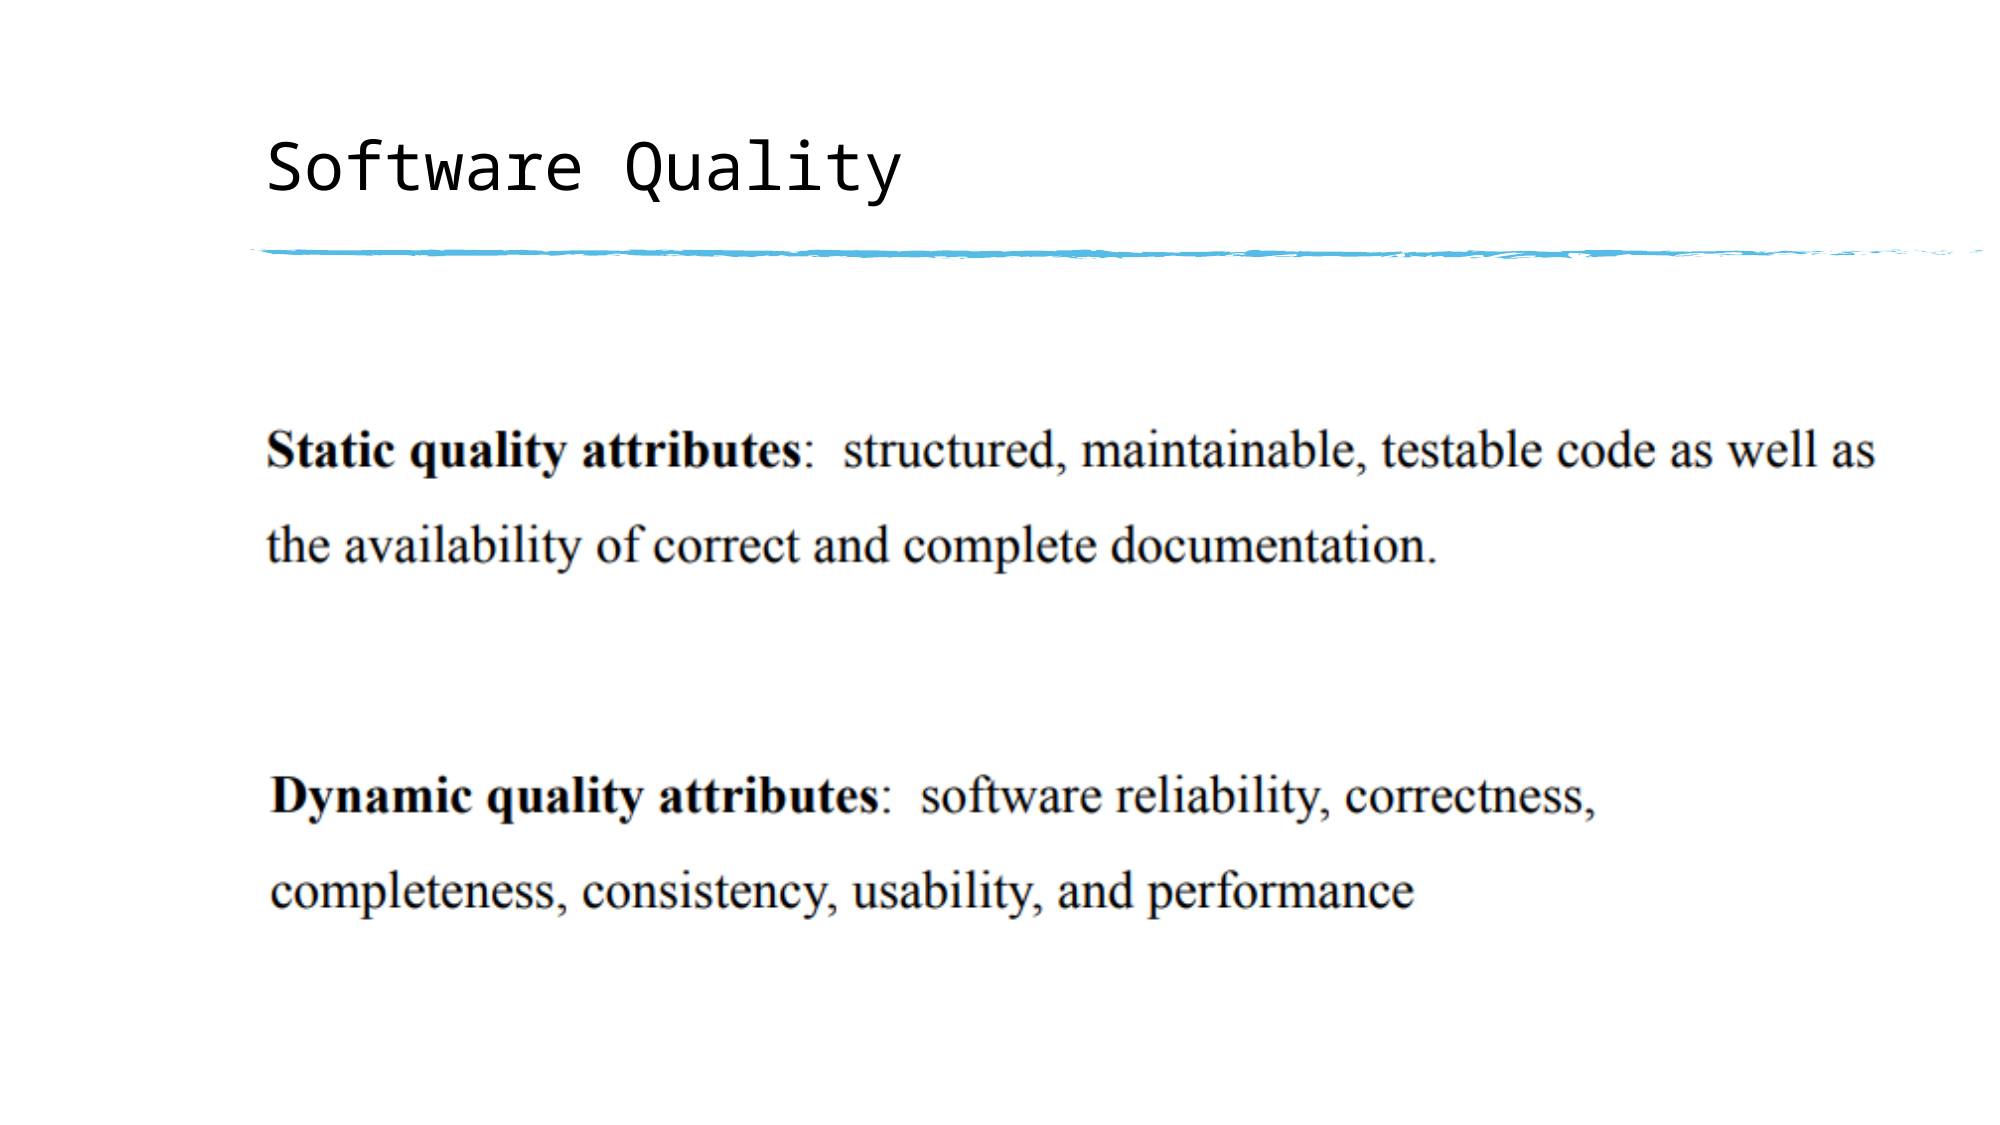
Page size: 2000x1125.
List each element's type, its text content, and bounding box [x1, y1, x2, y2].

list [191, 336, 1951, 1047]
title Software Quality [249, 45, 1750, 213]
